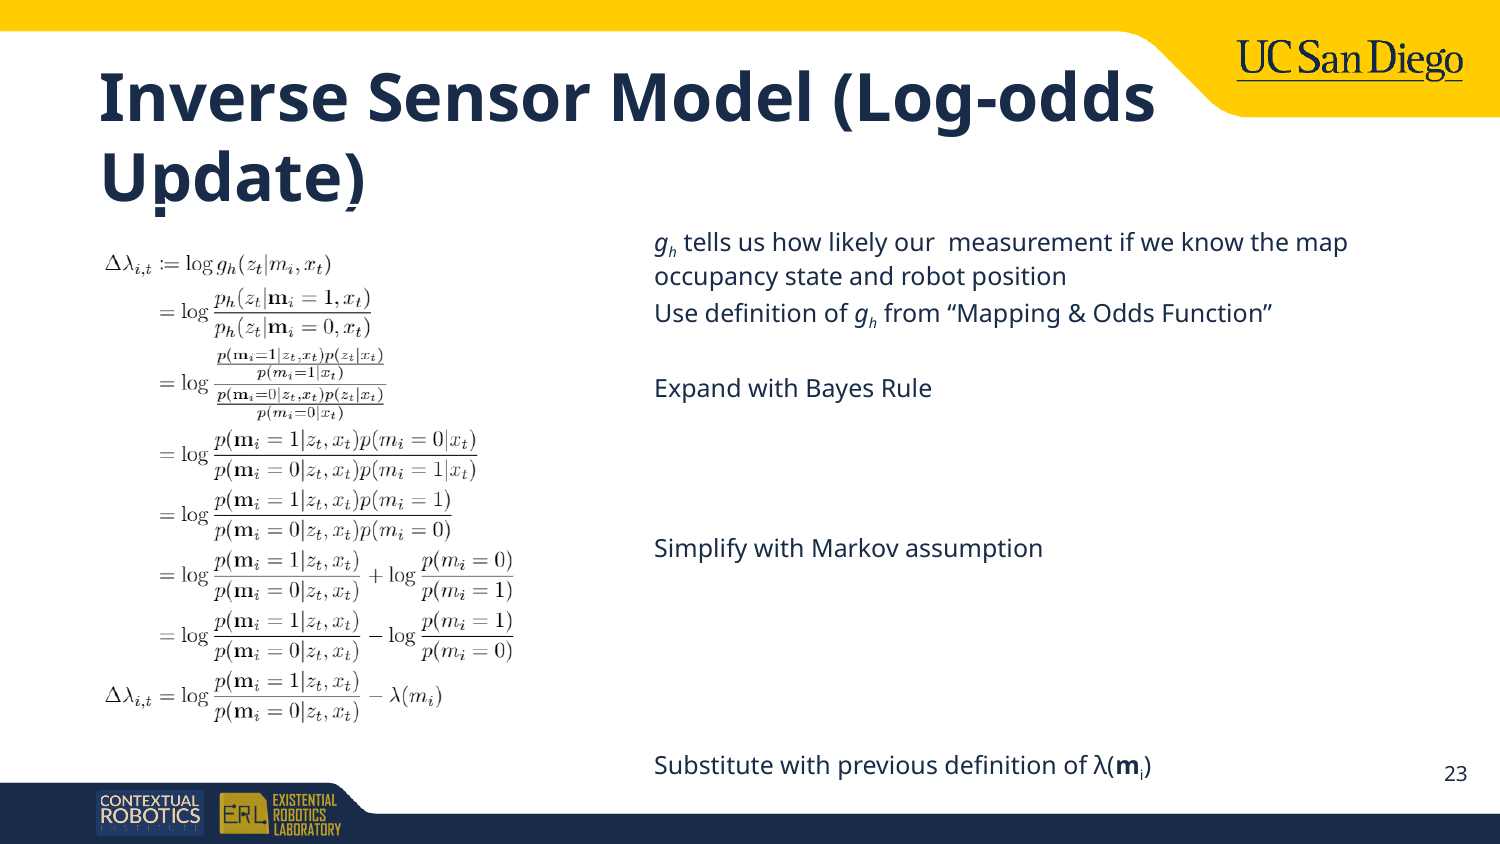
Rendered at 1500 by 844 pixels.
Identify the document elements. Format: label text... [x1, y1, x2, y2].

slide_number 23 [1392, 742, 1483, 808]
text_box gh tells us how likely our measurement if we know the map occupancy state and robot position [639, 211, 1465, 277]
picture [0, 0, 1500, 844]
text_box Substitute with previous definition of λ(mi) [639, 734, 1330, 799]
text_box Use definition of gh from “Mapping & Odds Function” [639, 282, 1330, 347]
title Inverse Sensor Model (Log-odds Update) [84, 207, 1330, 222]
title Inverse Sensor Model (Log-odds Update) [84, 48, 1330, 203]
text_box Expand with Bayes Rule [639, 357, 1330, 422]
text_box Simplify with Markov assumption [639, 517, 1330, 583]
